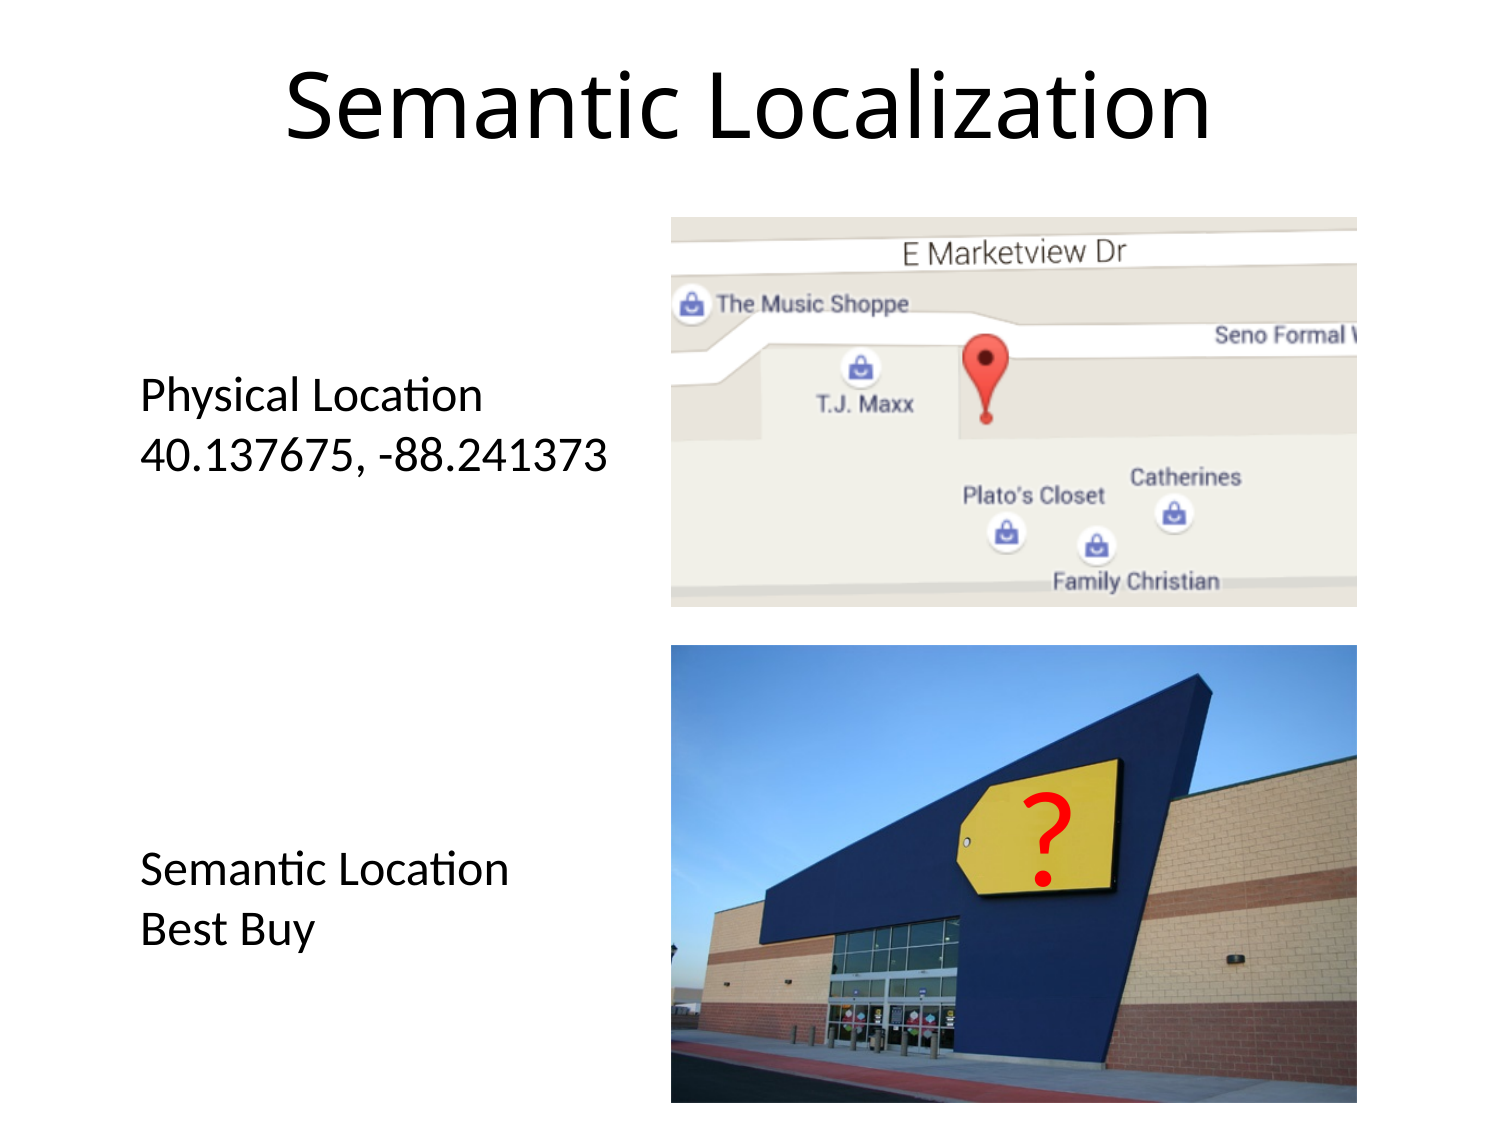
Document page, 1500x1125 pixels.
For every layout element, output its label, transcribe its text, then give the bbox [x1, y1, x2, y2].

text_box Semantic Location Best Buy [125, 828, 632, 964]
picture [671, 217, 1357, 607]
text_box Physical Location 40.137675, -88.241373 [125, 354, 632, 489]
picture [671, 645, 1357, 1103]
title Semantic Localization [103, 0, 1397, 218]
